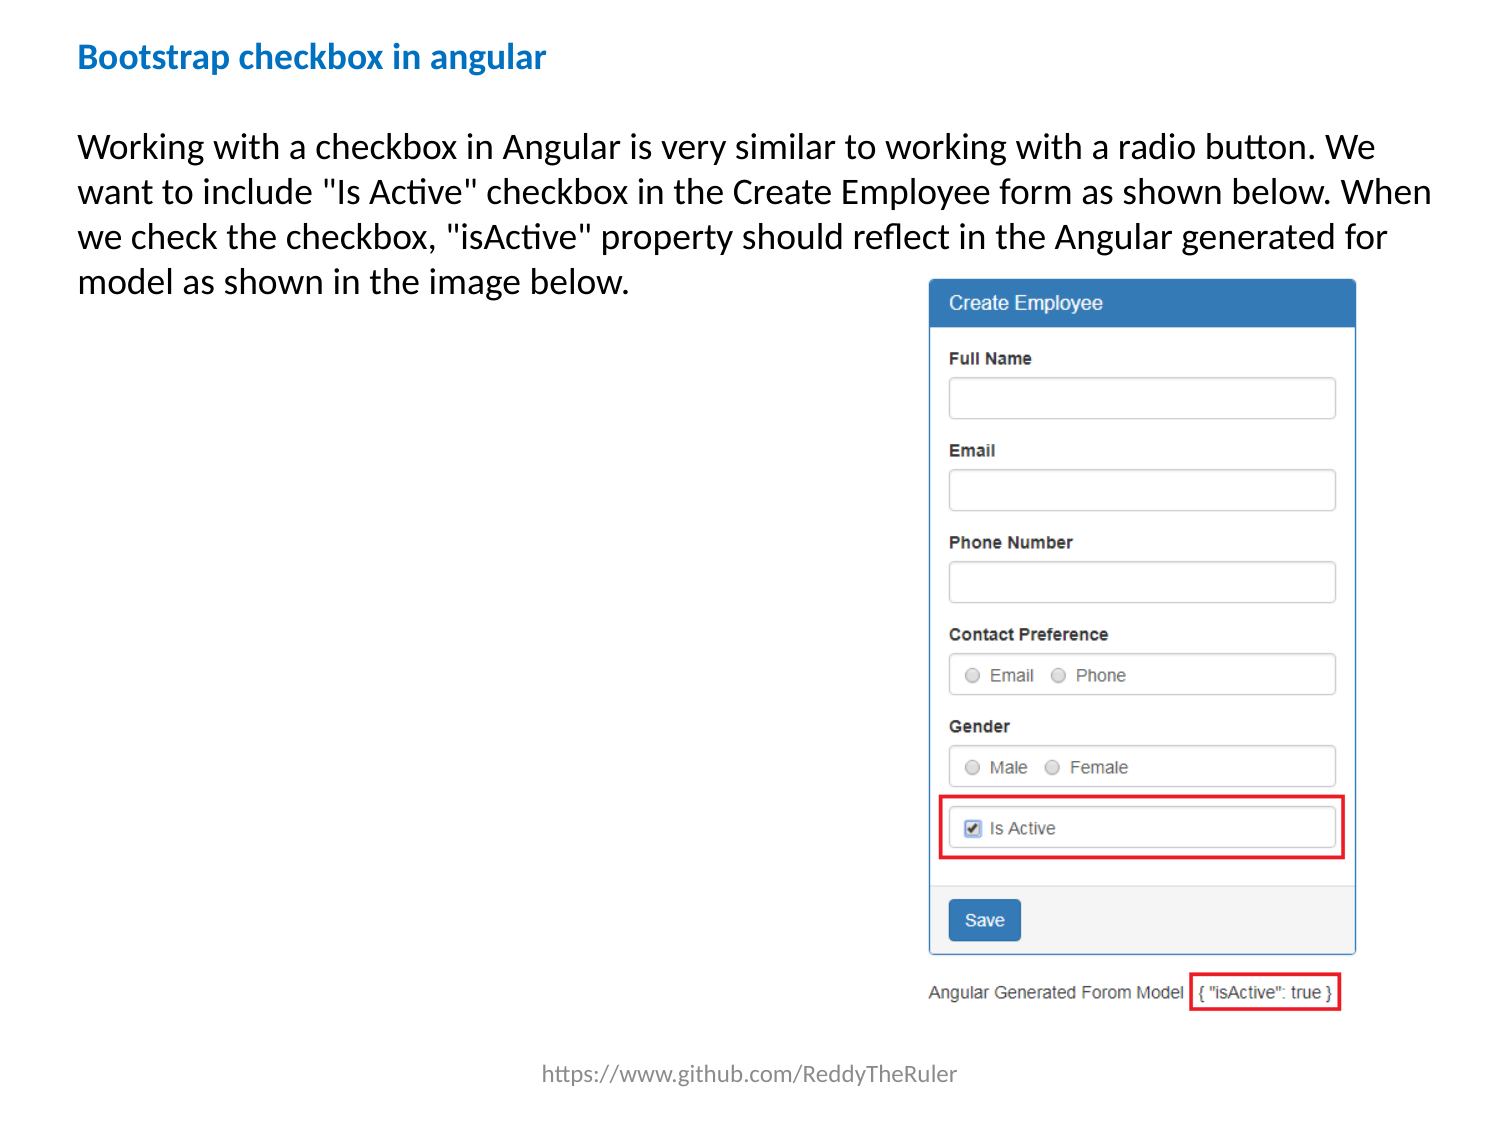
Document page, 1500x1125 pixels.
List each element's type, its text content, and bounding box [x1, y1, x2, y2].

text_box Bootstrap checkbox in angular Working with a checkbox in Angular is very similar to working with a radio button. We want to include "Is Active" checkbox in the Create Employee form as shown below. When we check the checkbox, "isActive" property should reflect in the Angular generated for model as shown in the image below. [62, 24, 1463, 310]
picture [924, 274, 1360, 1017]
footer https://www.github.com/ReddyTheRuler [512, 1042, 988, 1103]
